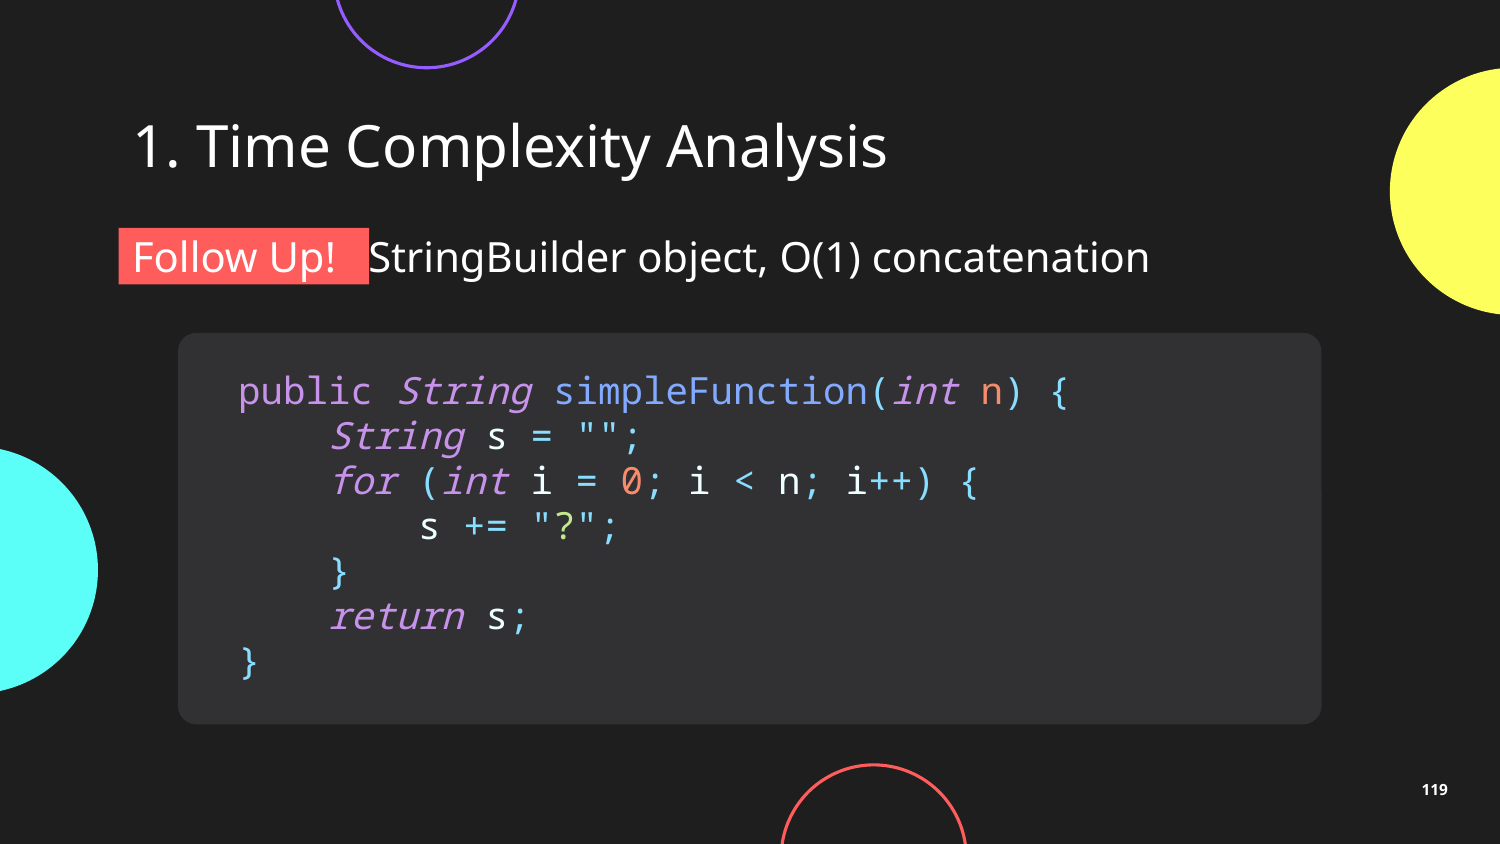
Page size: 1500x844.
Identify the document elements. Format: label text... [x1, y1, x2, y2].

text_box Follow Up! StringBuilder object, O(1) concatenation [117, 216, 1414, 293]
title 1. Time Complexity Analysis [117, 106, 1383, 183]
text_box public String simpleFunction(int n) { String s = ""; for (int i = 0; i < n; i++) { s += "?"; } return s; } [223, 359, 1252, 690]
slide_number 119 [1389, 764, 1480, 816]
text_box [175, 330, 1324, 727]
